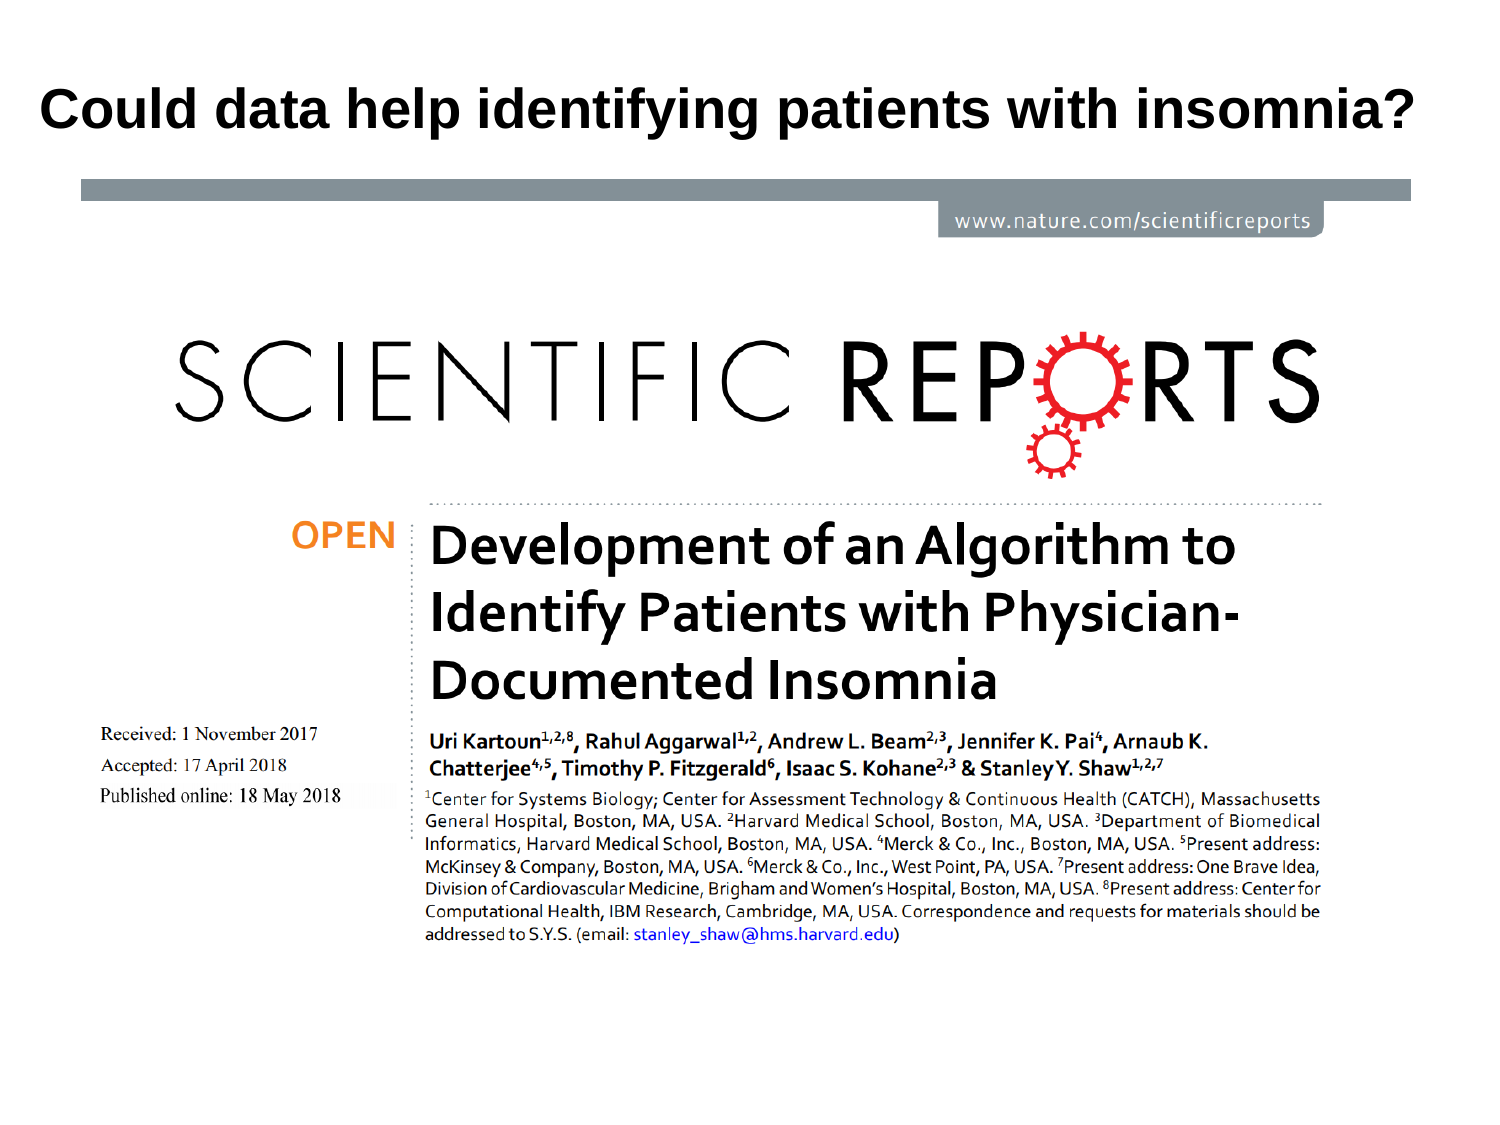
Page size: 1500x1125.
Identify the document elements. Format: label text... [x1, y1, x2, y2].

text_box Could data help identifying patients with insomnia? [24, 37, 1438, 175]
picture [74, 174, 1413, 949]
